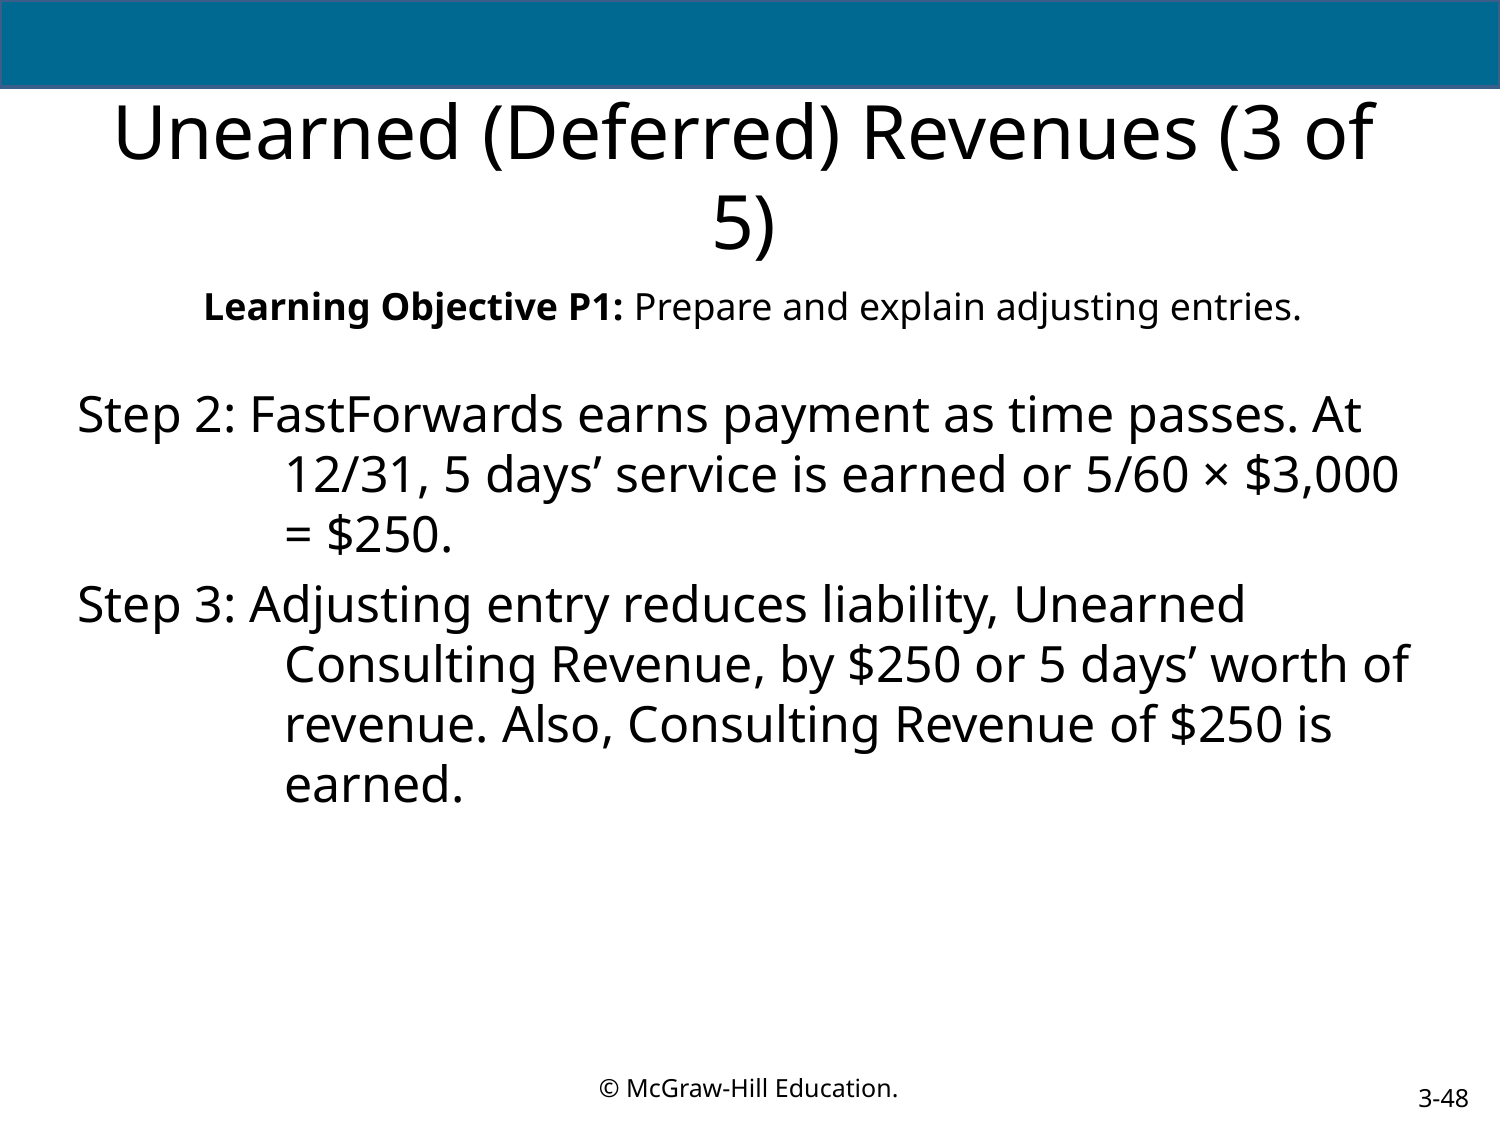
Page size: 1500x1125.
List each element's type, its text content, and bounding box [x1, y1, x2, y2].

list Step 2: FastForwards earns payment as time passes. At 12/31, 5 days’ service is earned or 5/60 × $3,000 = $250. Step 3: Adjusting entry reduces liability, Unearned Consulting Revenue, by $250 or 5 days’ worth of revenue. Also, Consulting Revenue of $250 is earned. [62, 374, 1438, 1038]
title Unearned (Deferred) Revenues (3 of 5) [87, 87, 1401, 263]
list Learning Objective P1: Prepare and explain adjusting entries. [99, 274, 1407, 338]
